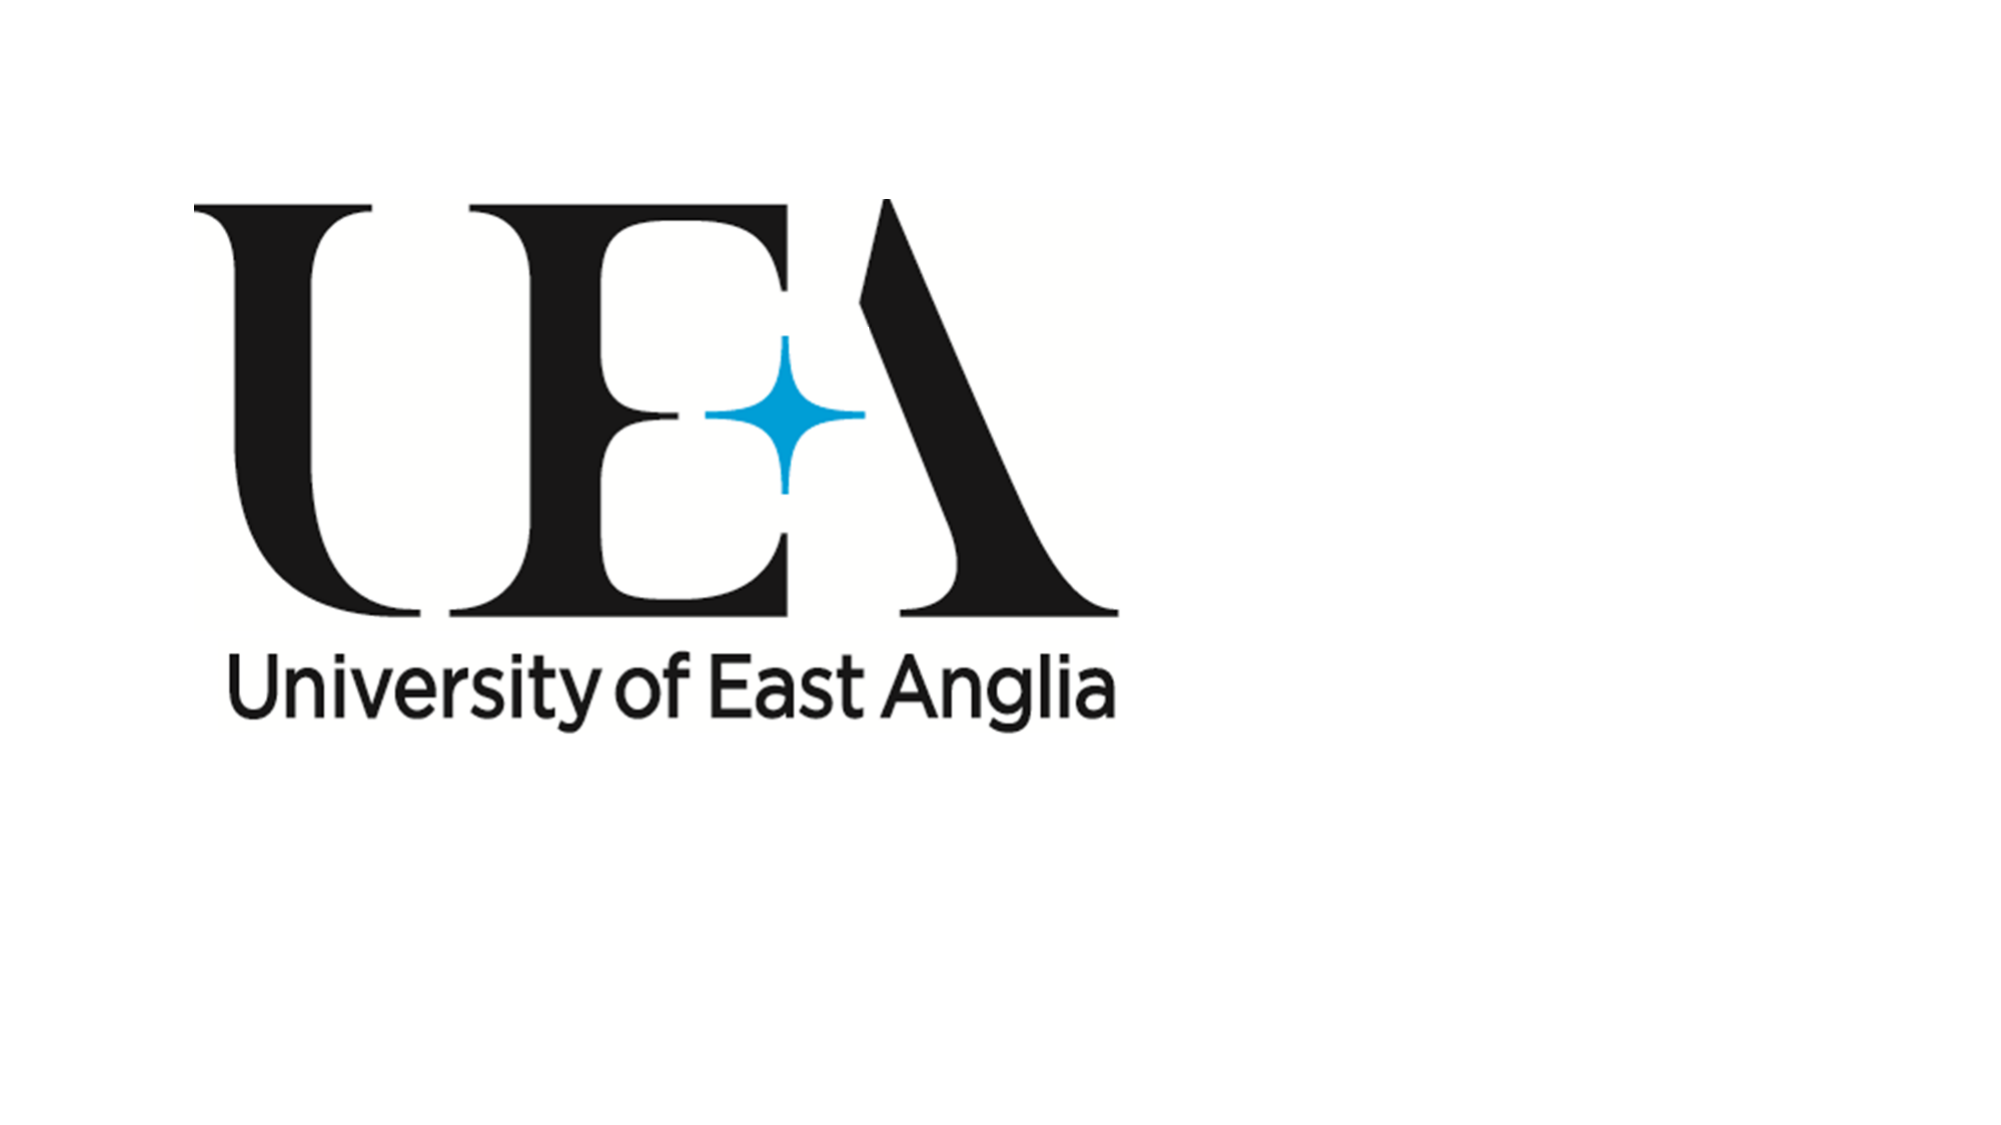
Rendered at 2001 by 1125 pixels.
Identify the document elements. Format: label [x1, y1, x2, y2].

picture [194, 199, 1150, 631]
picture [218, 638, 1126, 749]
